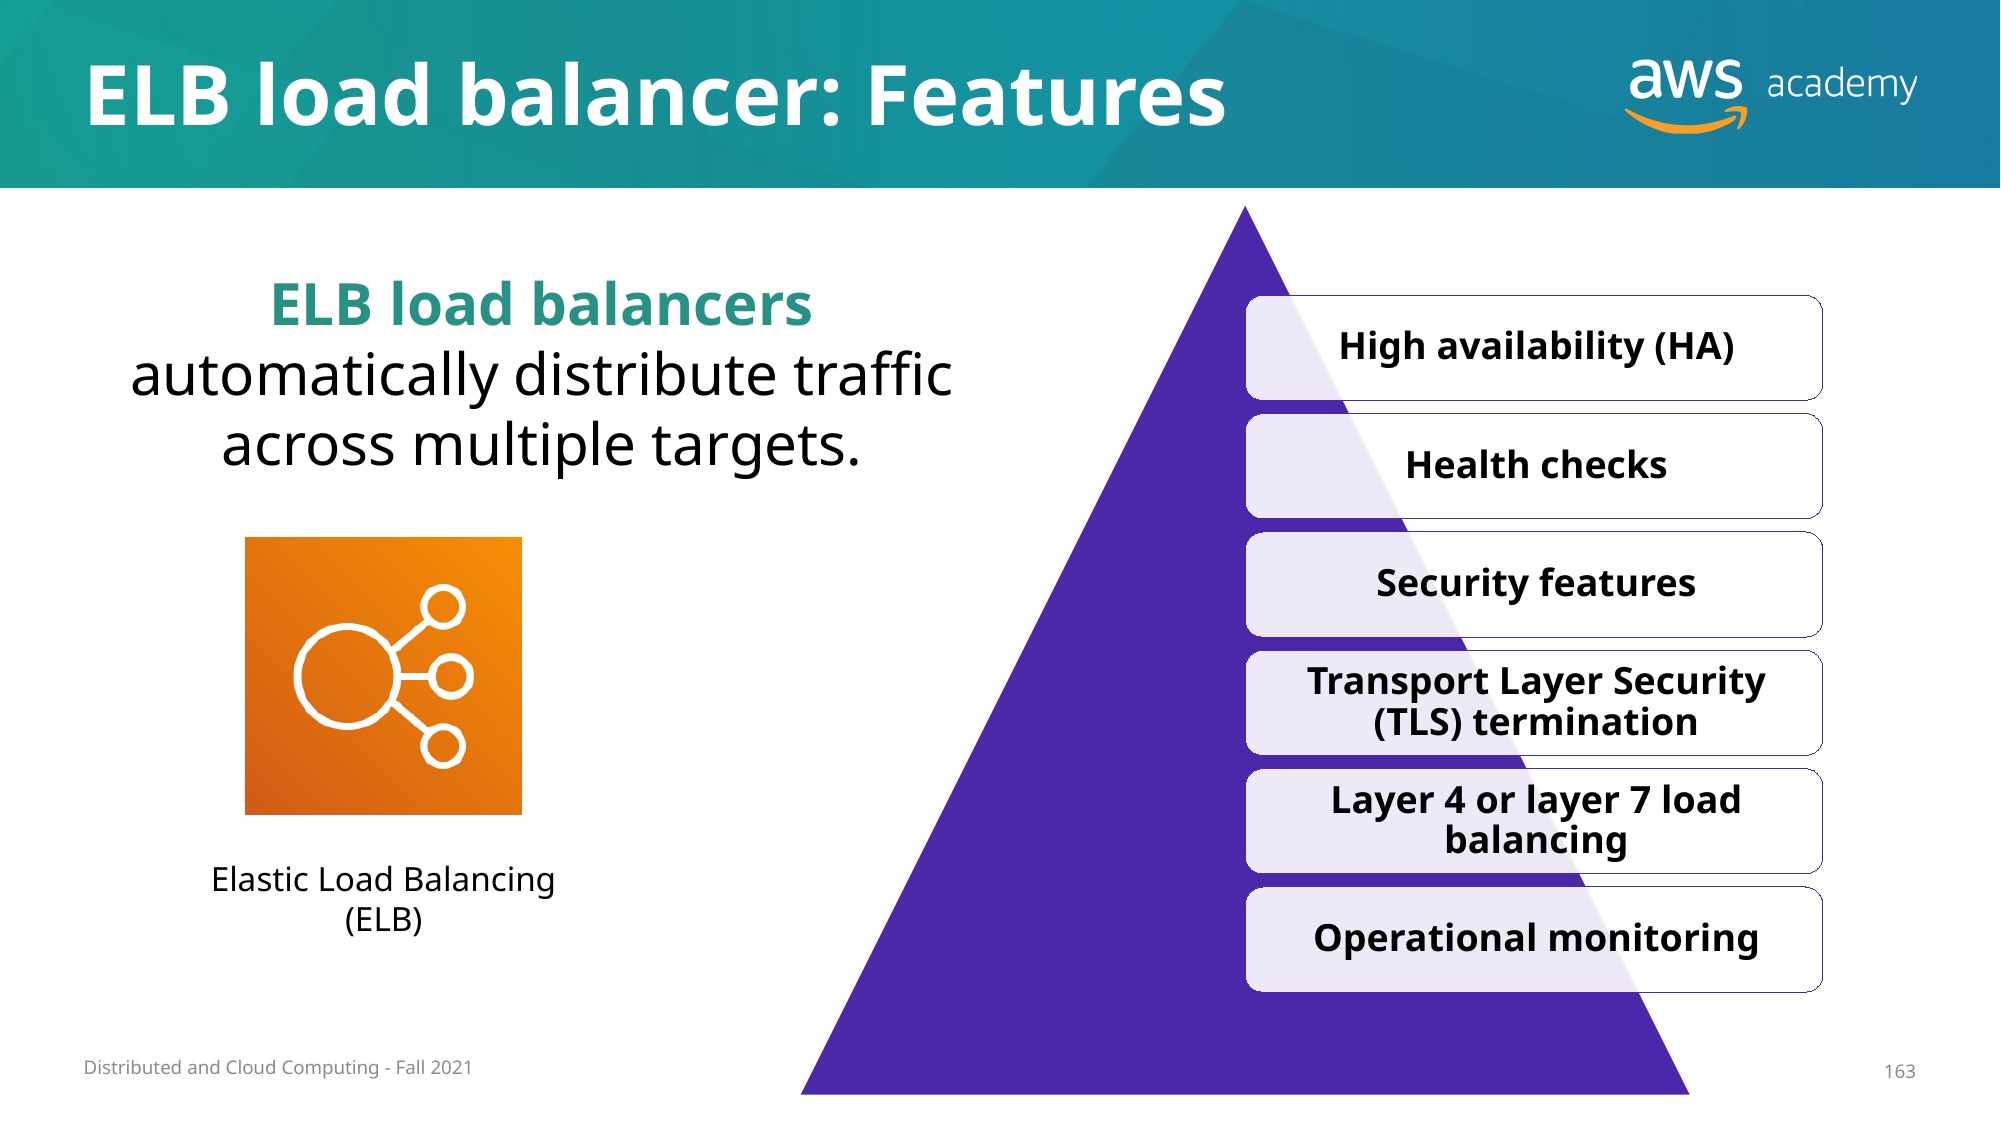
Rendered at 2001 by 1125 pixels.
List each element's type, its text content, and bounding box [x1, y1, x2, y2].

text_box Elastic Load Balancing (ELB) [194, 850, 573, 946]
picture [0, 0, 2000, 188]
slide_number 163 [1481, 1095, 1932, 1103]
footer Distributed and Cloud Computing - Fall 2021 [68, 1042, 645, 1093]
text_box ELB load balancers automatically distribute traffic across multiple targets. [68, 259, 645, 485]
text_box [645, 205, 1979, 1095]
title ELB load balancer: Features [68, 59, 1551, 138]
picture [245, 537, 523, 815]
